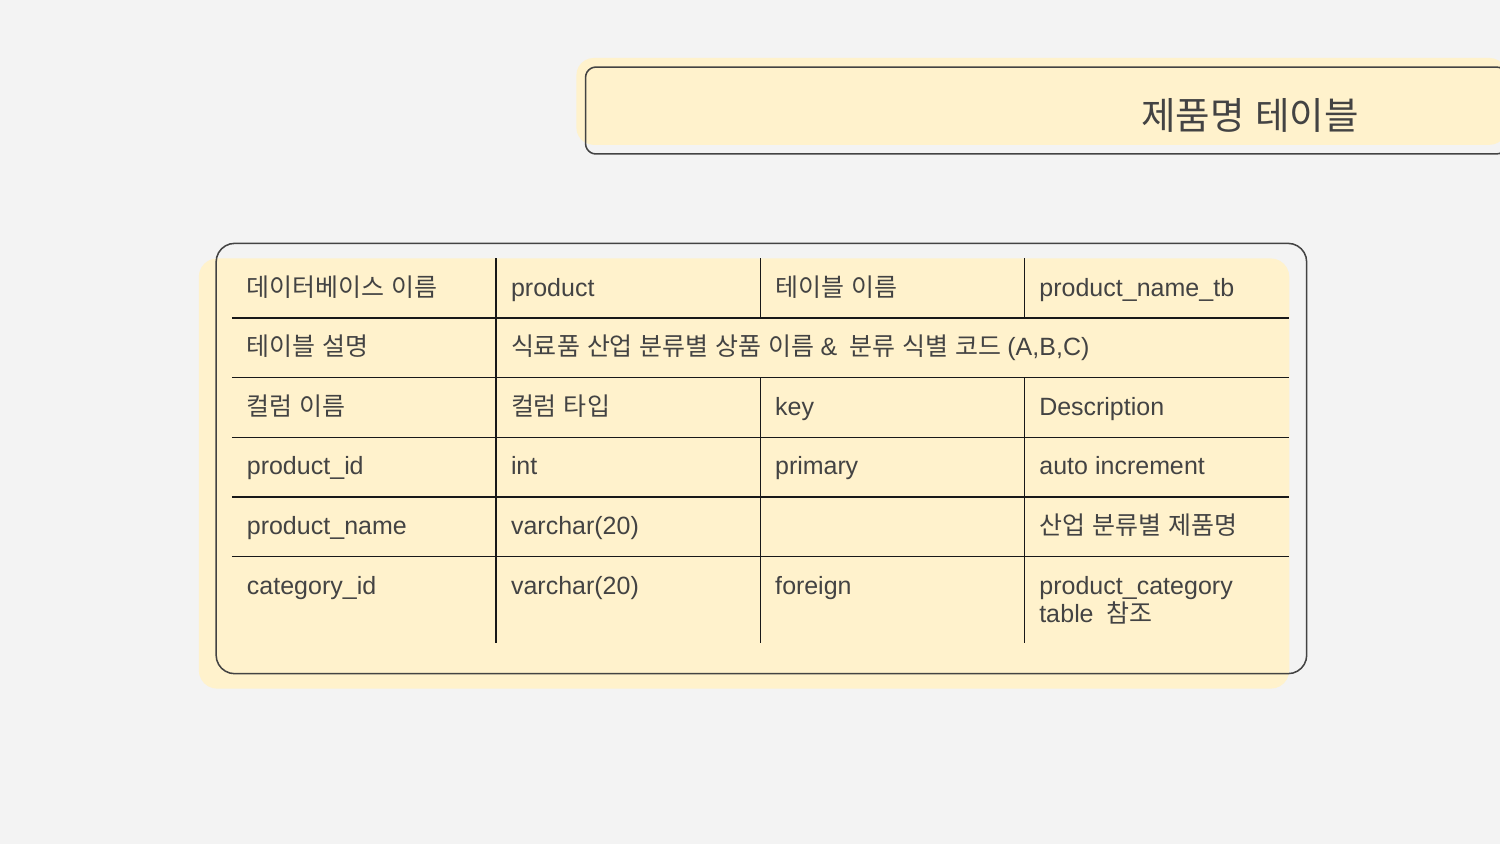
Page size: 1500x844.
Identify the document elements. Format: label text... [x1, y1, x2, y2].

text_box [198, 243, 1307, 689]
title 제품명 테이블 [849, 75, 1374, 154]
